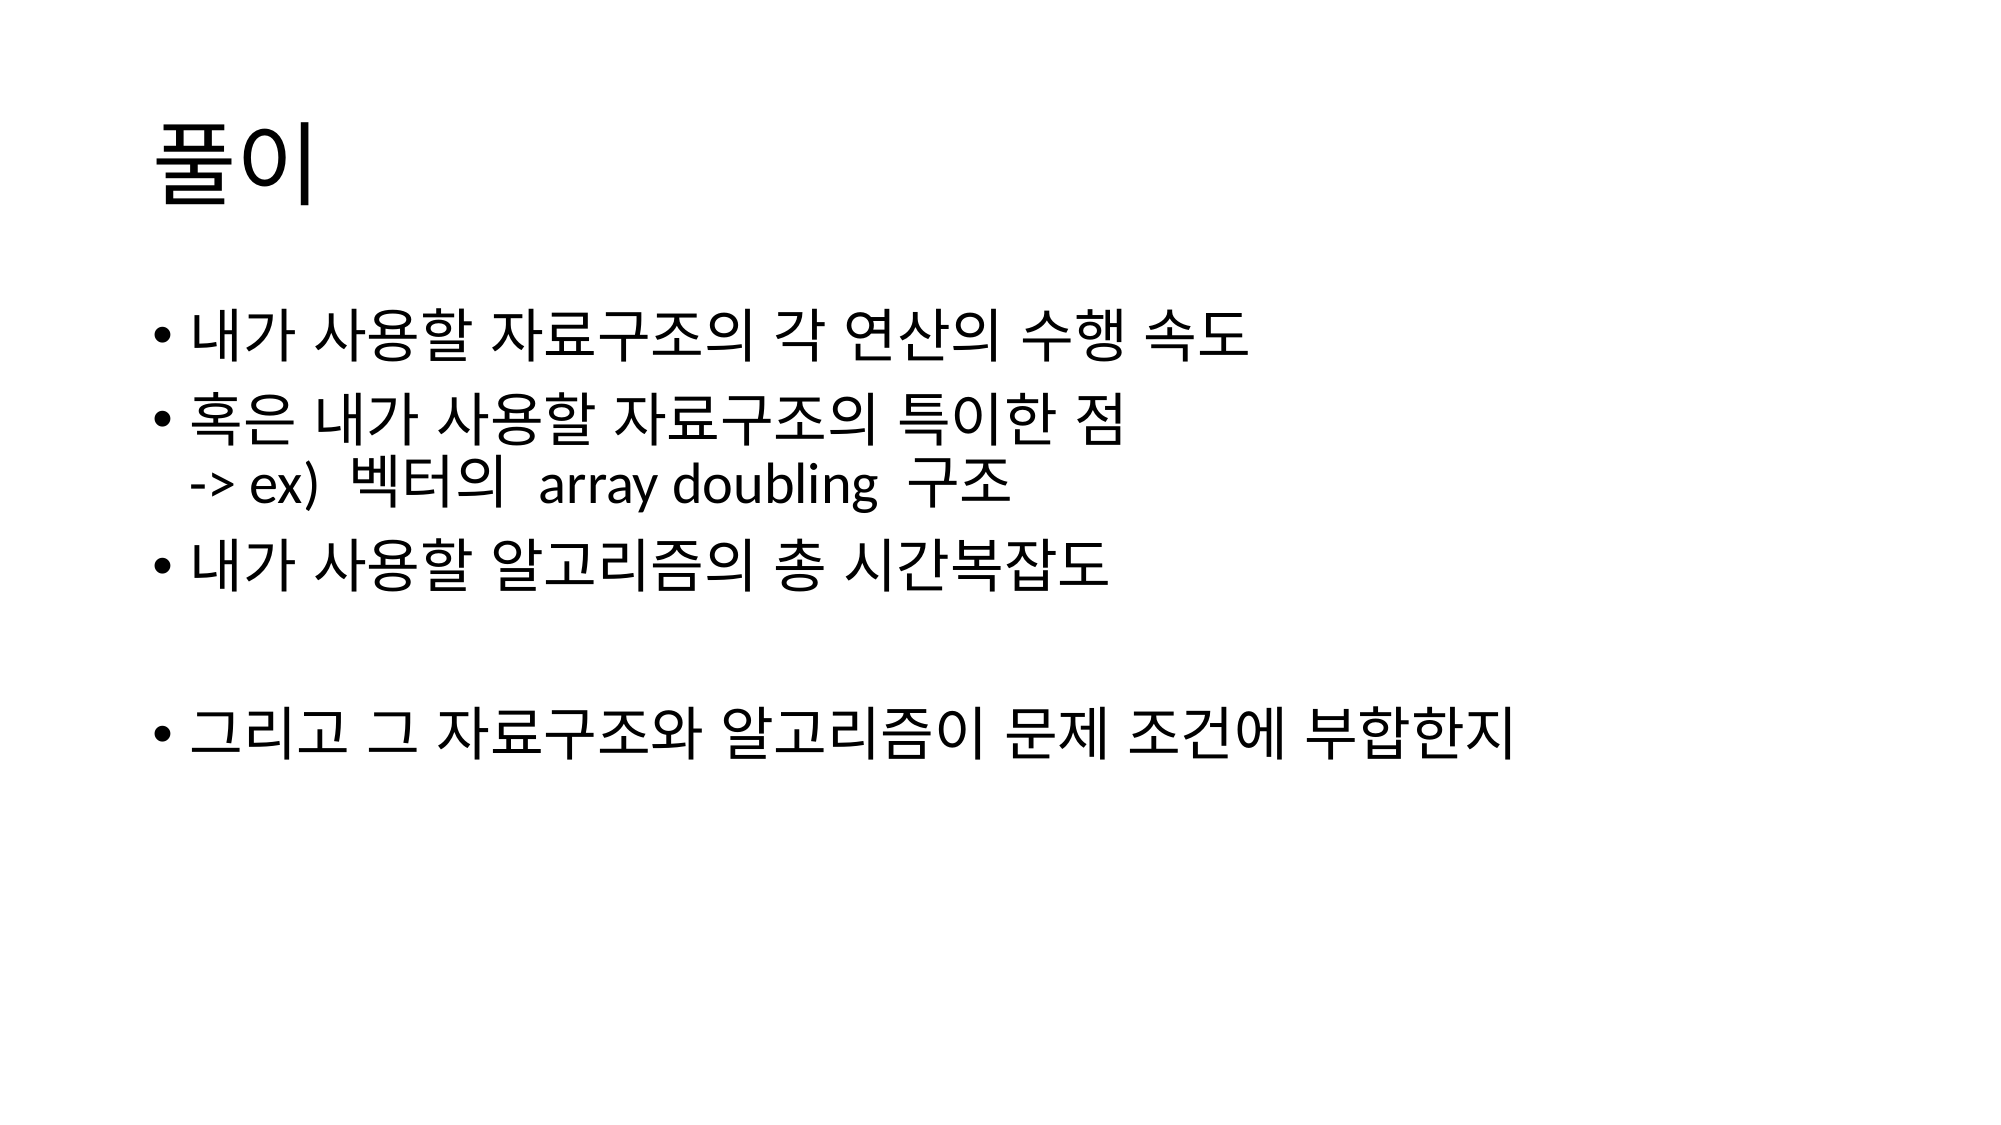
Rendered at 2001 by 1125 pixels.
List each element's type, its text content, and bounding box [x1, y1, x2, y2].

title 풀이 [137, 59, 1863, 278]
list 내가 사용할 자료구조의 각 연산의 수행 속도 혹은 내가 사용할 자료구조의 특이한 점 -> ex) 벡터의 array doubling 구조 내가 사용할 알고리즘의 총 시간복잡도 그리고 그 자료구조와 알고리즘이 문제 조건에 부합한지 [137, 299, 1863, 1014]
